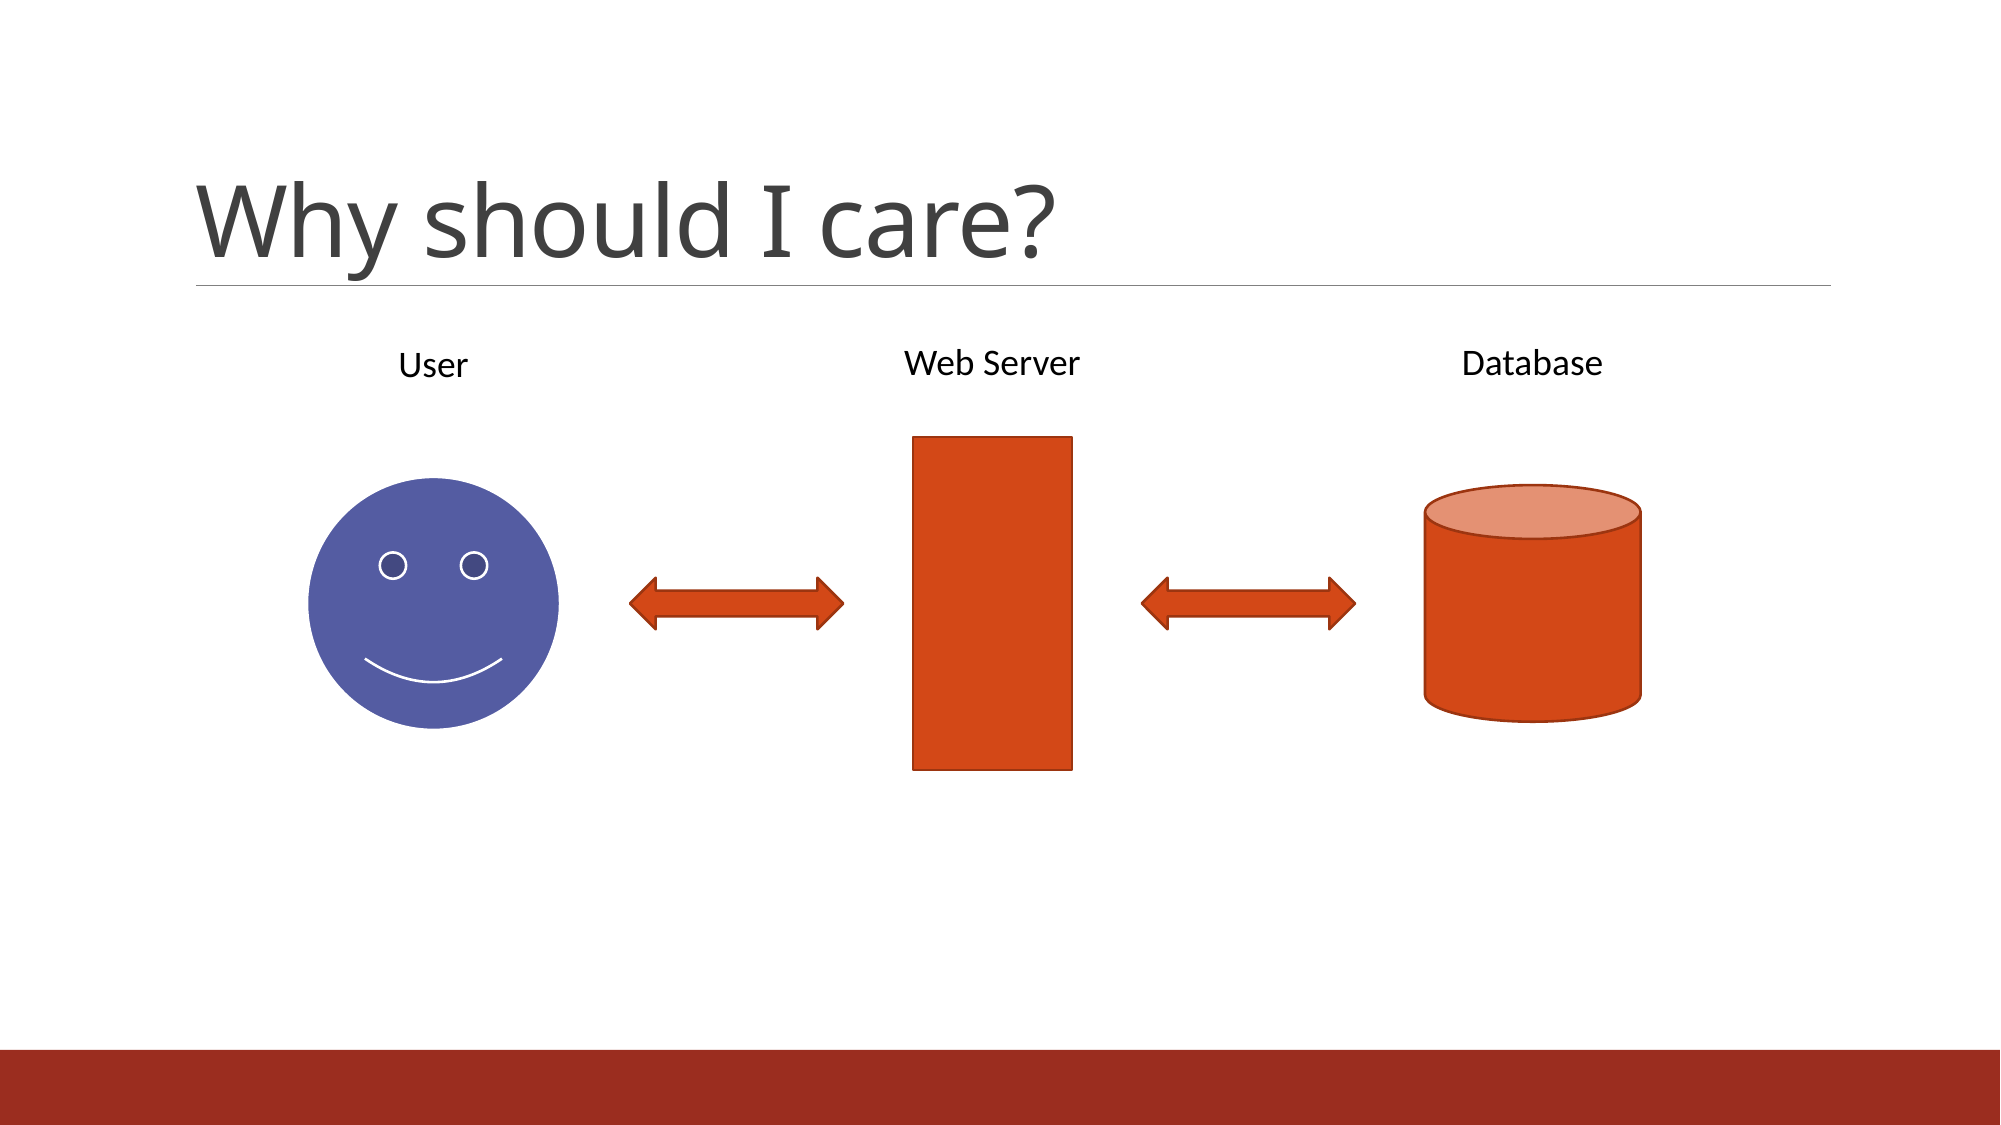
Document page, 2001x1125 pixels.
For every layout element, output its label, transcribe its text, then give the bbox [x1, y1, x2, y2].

title Why should I care? [180, 47, 1830, 285]
text_box User [261, 333, 606, 393]
text_box [1140, 576, 1357, 631]
text_box [629, 576, 845, 631]
text_box Database [1360, 330, 1705, 391]
text_box [1423, 483, 1642, 724]
text_box Web Server [820, 330, 1165, 391]
text_box [912, 436, 1073, 771]
text_box [305, 475, 562, 732]
